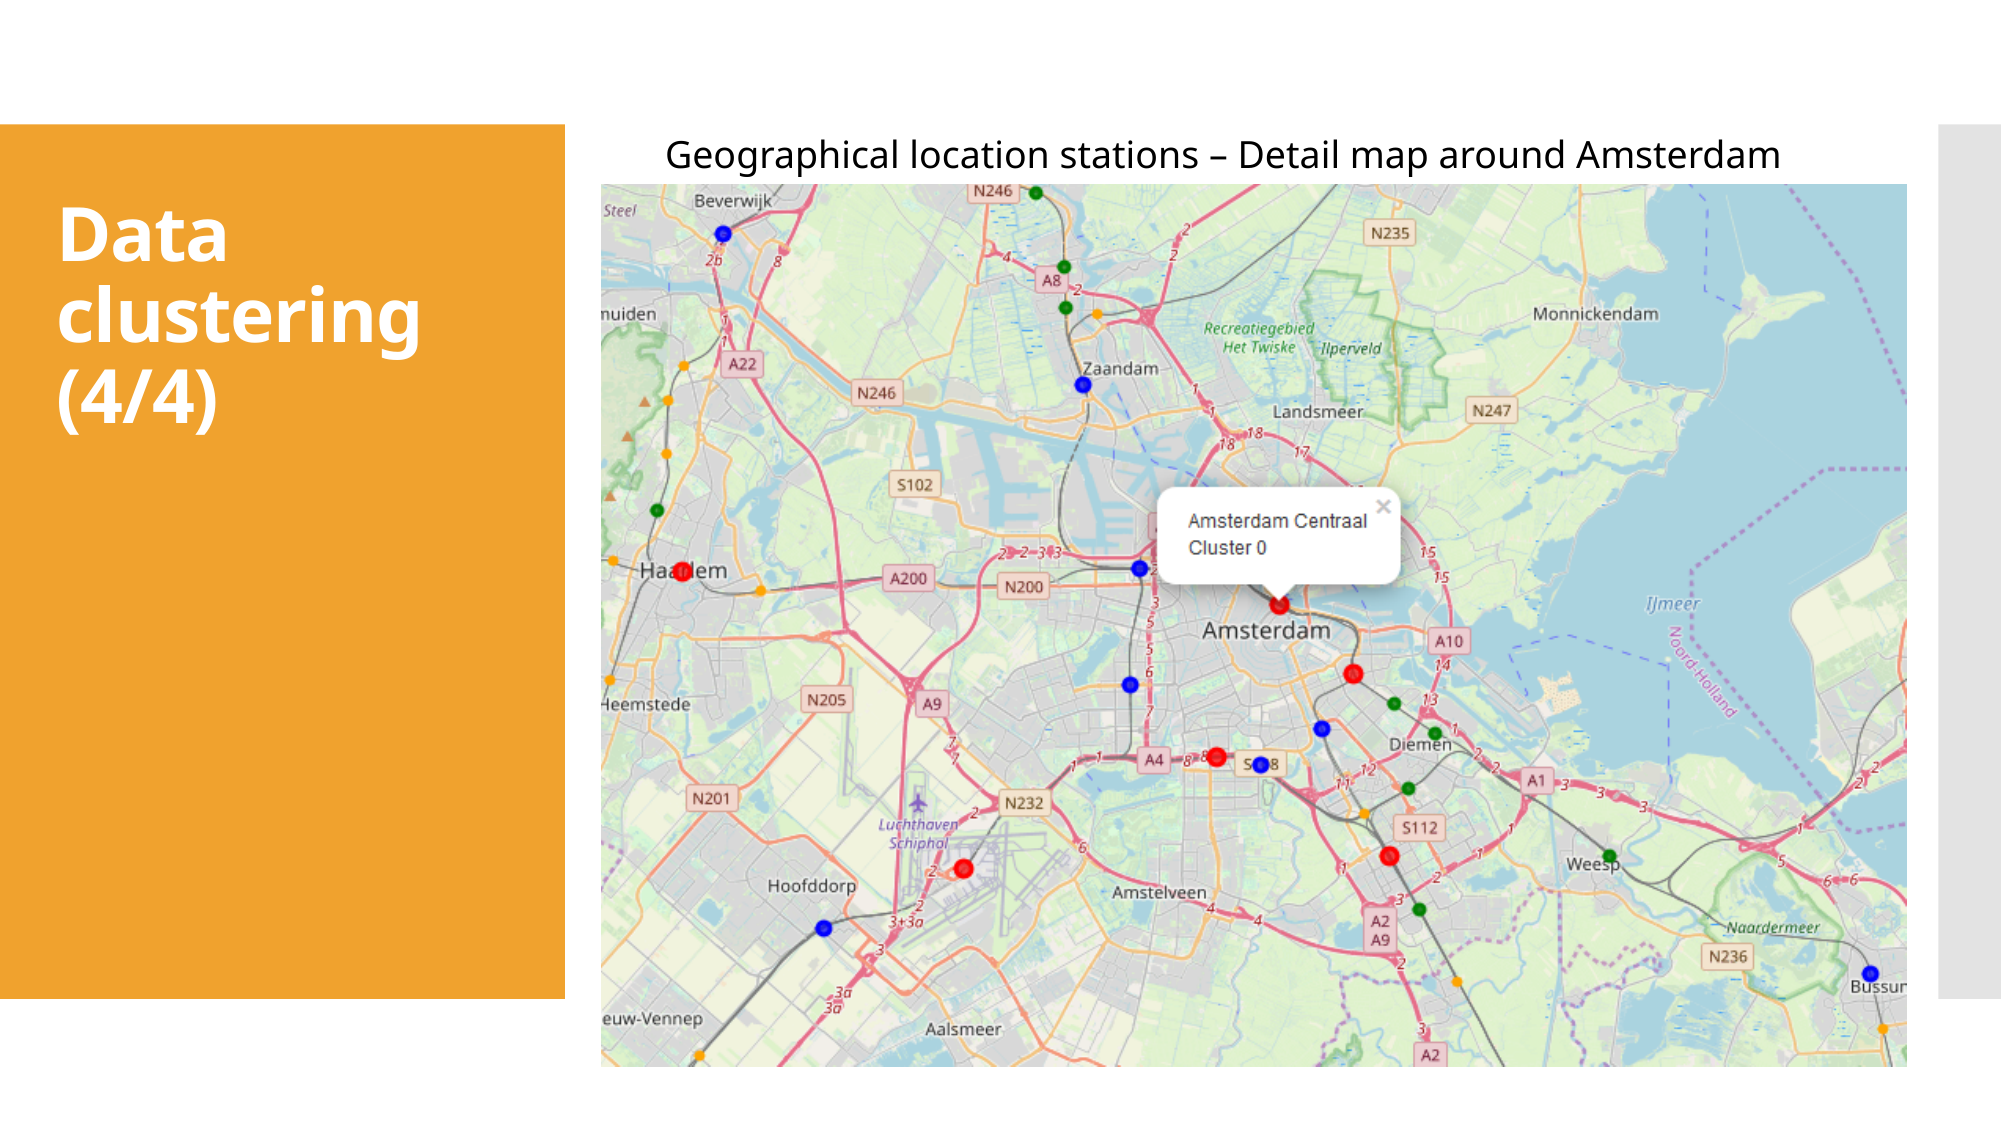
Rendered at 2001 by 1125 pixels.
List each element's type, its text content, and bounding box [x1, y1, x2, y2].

title Data clustering (4/4) [41, 184, 525, 542]
picture [601, 184, 1907, 1068]
text_box Geographical location stations – Detail map around Amsterdam [650, 123, 1858, 184]
